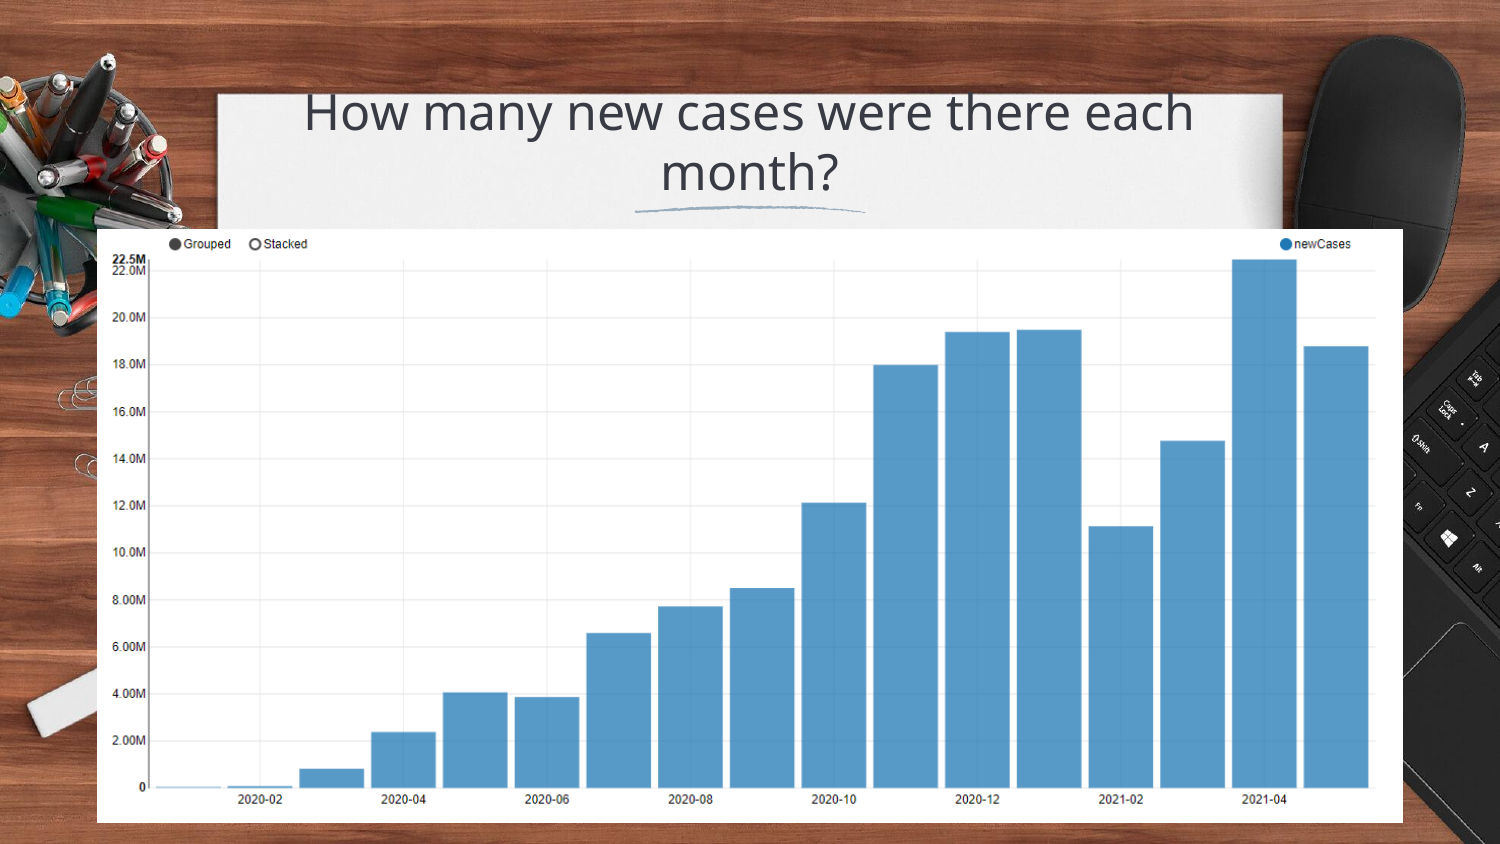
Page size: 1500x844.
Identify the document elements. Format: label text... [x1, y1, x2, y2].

picture [0, 0, 1500, 844]
title How many new cases were there each month? [234, 127, 1265, 201]
